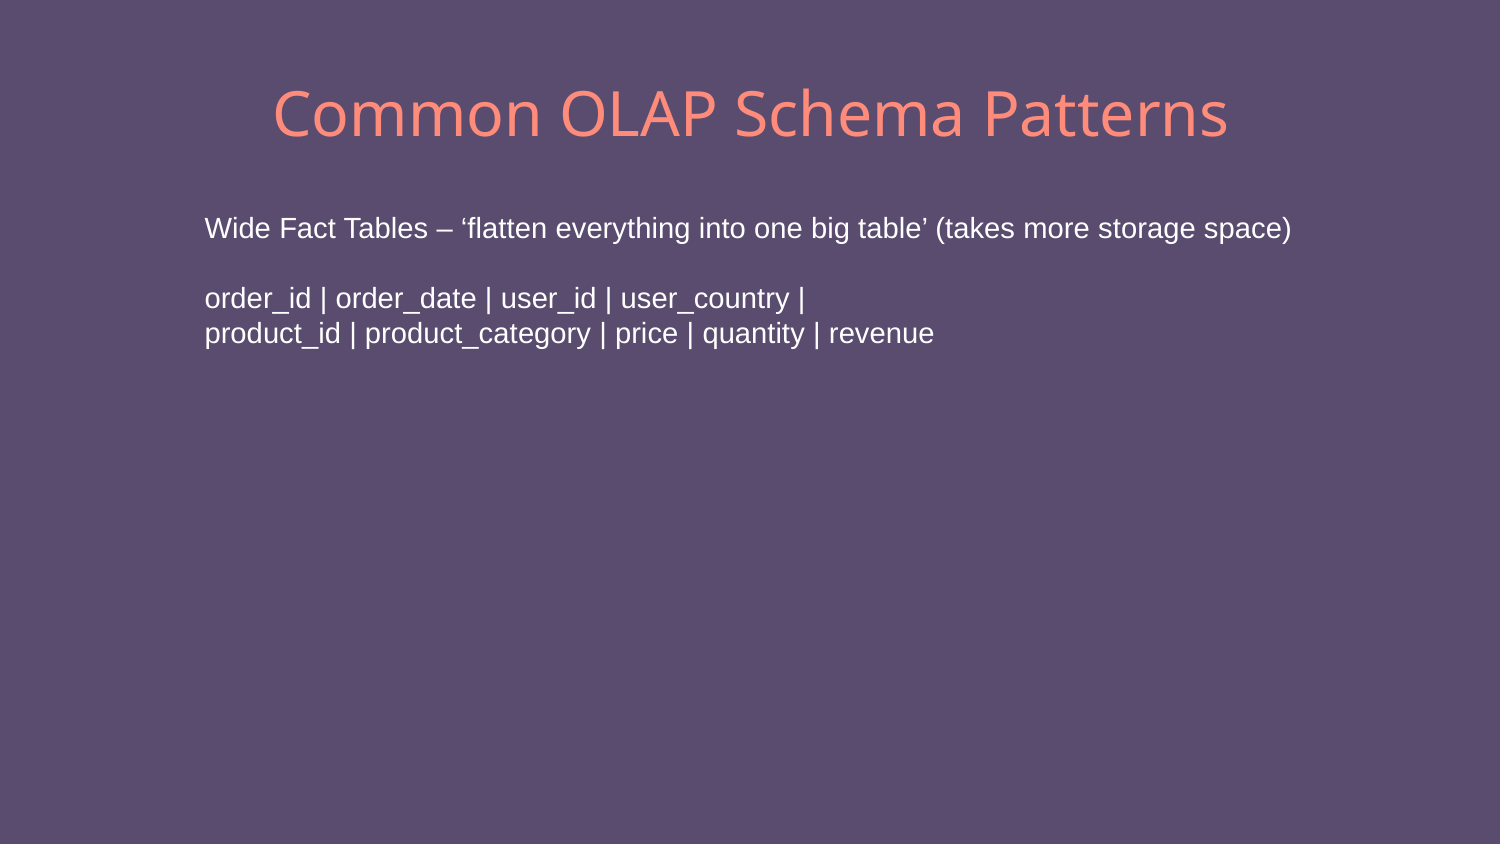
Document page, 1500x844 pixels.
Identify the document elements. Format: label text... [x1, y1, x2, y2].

text_box Wide Fact Tables – ‘flatten everything into one big table’ (takes more storage space) order_id | order_date | user_id | user_country | product_id | product_category | price | quantity | revenue [189, 202, 1361, 392]
title Common OLAP Schema Patterns [116, 58, 1387, 153]
